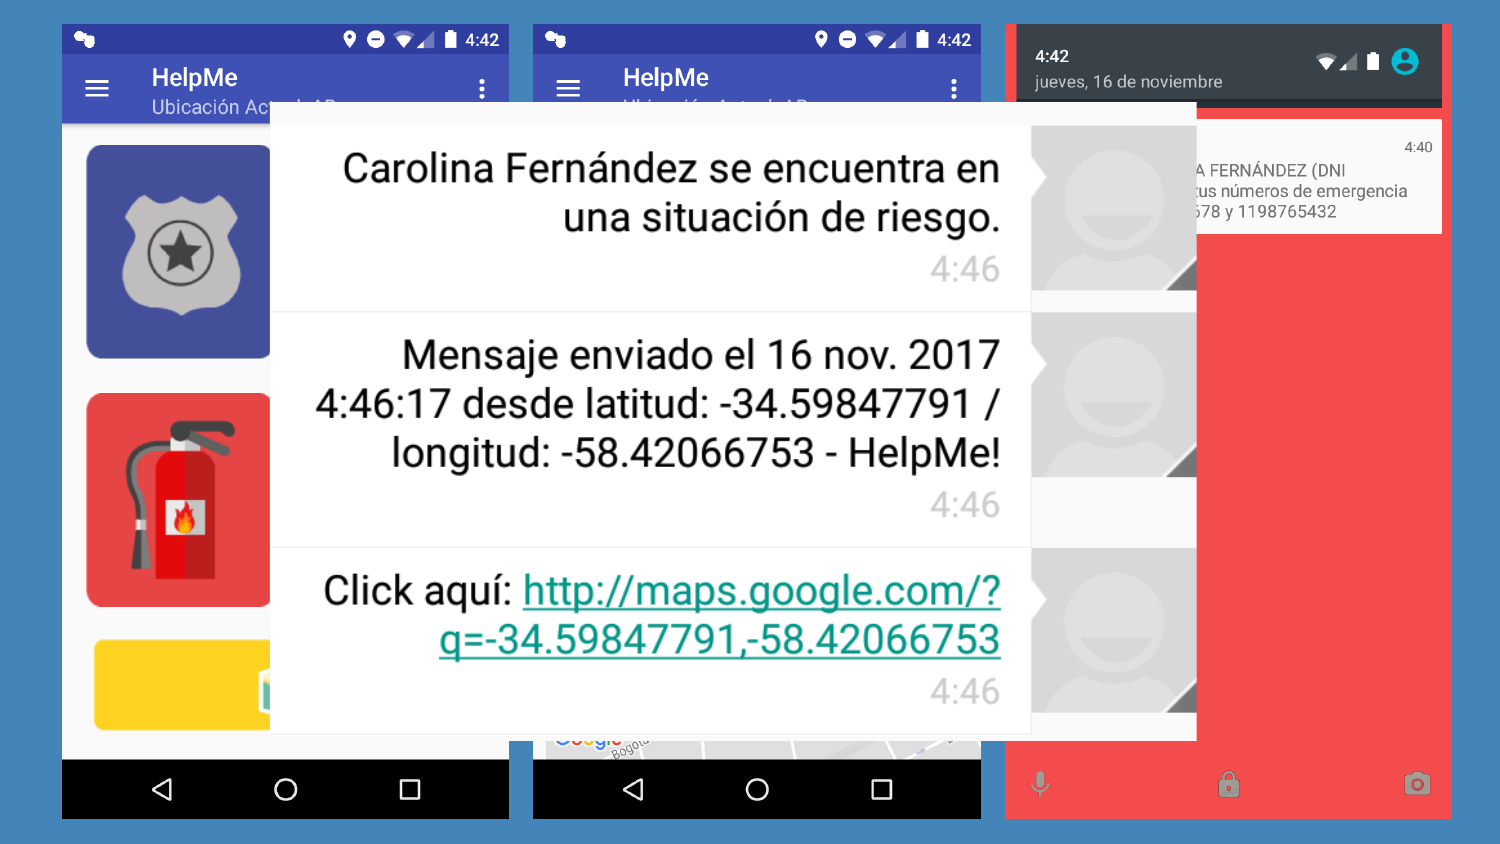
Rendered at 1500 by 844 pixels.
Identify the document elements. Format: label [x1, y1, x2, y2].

picture [62, 24, 1453, 819]
